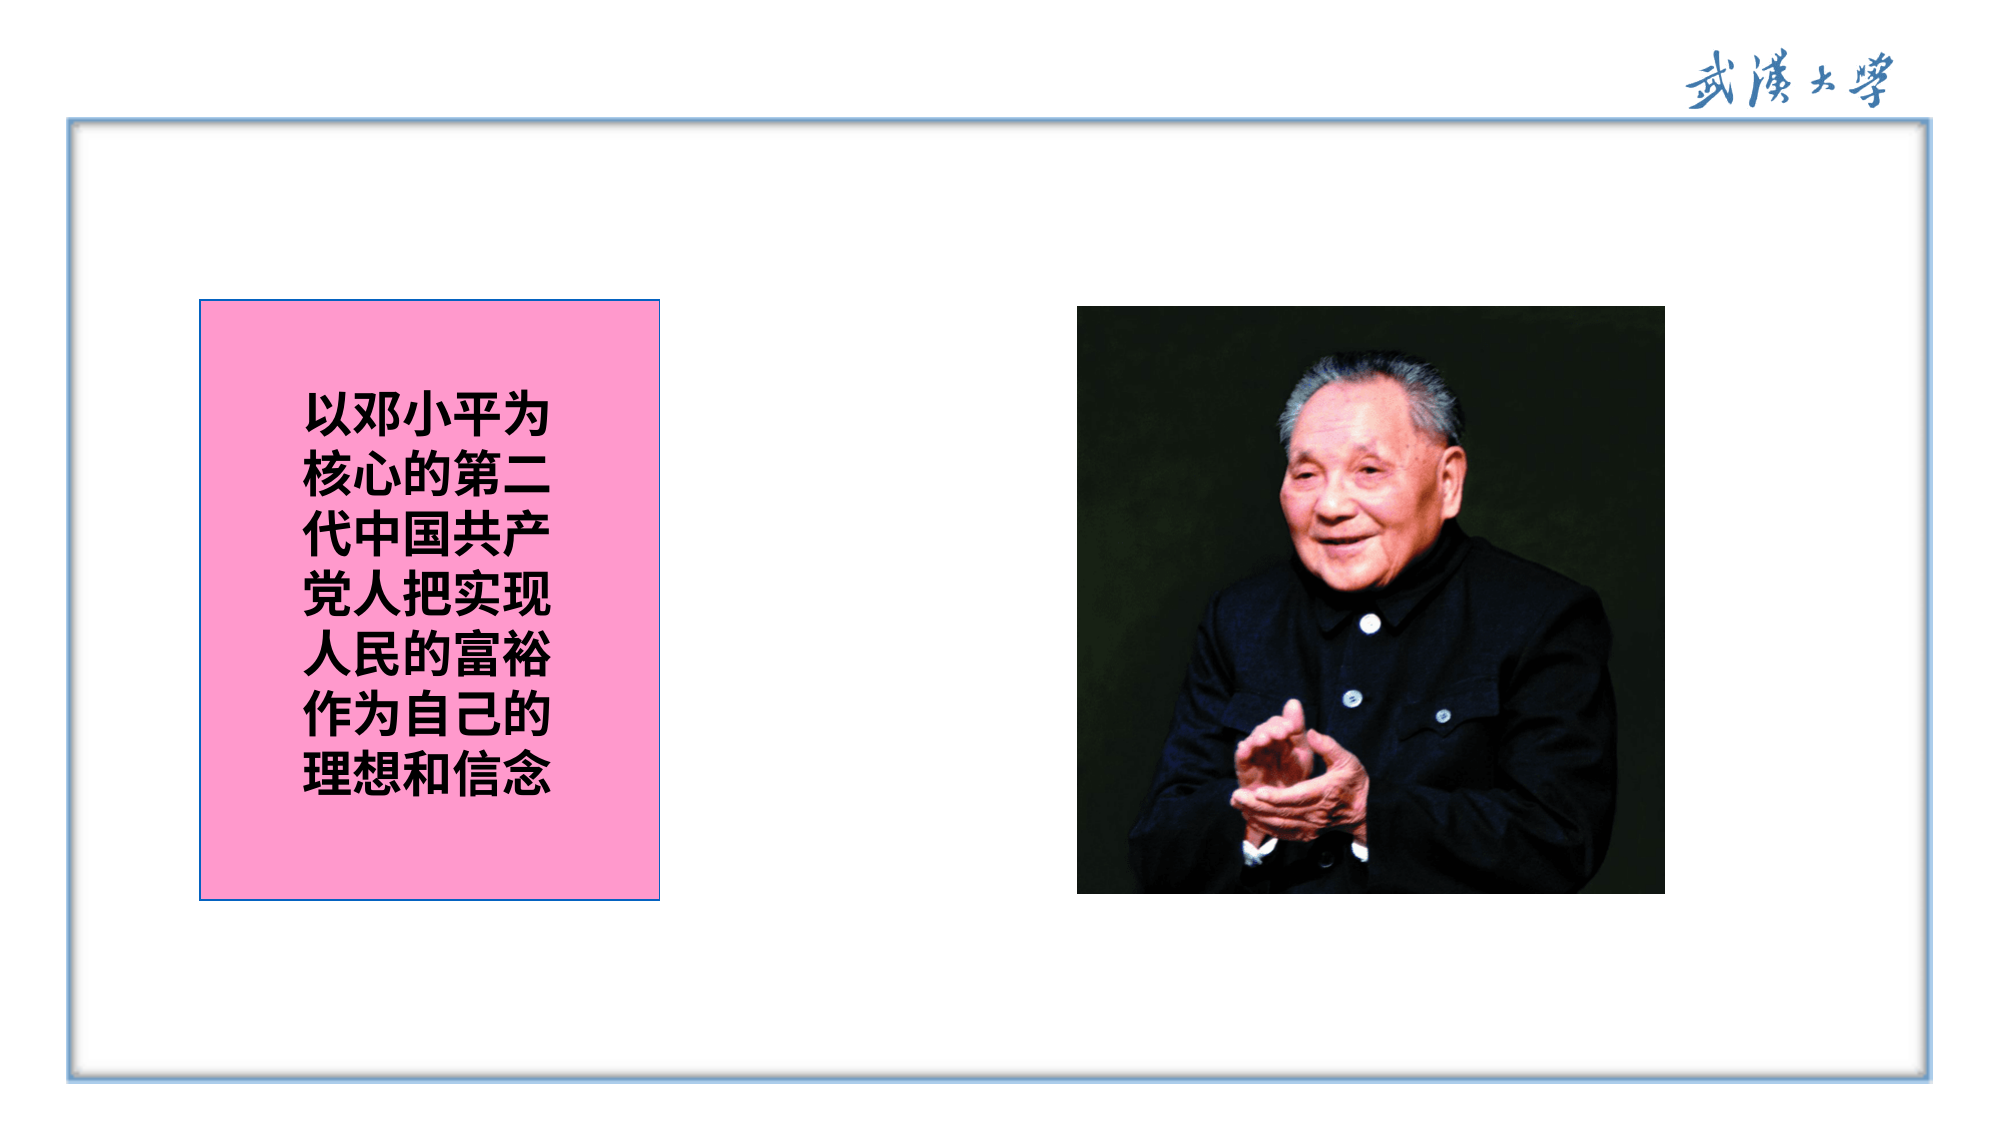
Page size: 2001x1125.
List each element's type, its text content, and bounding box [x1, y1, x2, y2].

picture [66, 117, 1933, 1084]
text_box [200, 299, 660, 900]
text_box 以邓小平为 核心的第二代中国共产党人把实现人民的富裕作为自己的 理想和信念 [287, 374, 575, 810]
